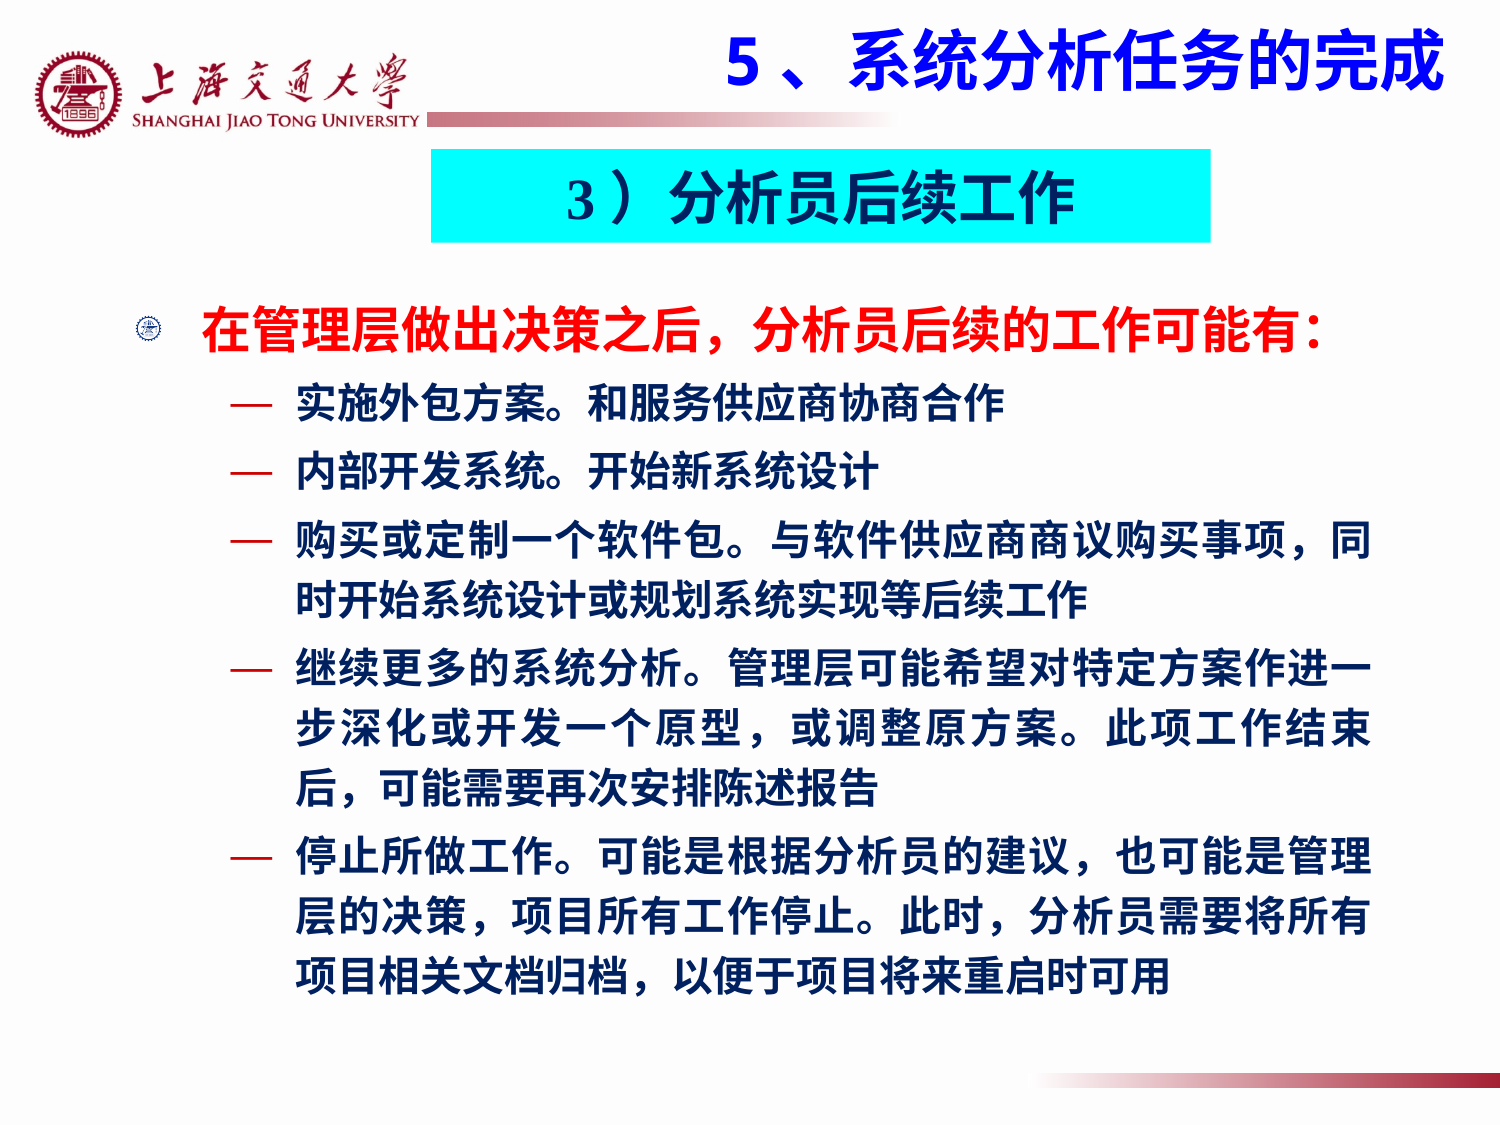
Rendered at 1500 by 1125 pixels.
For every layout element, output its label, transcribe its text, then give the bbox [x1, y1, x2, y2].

text_box 3）分析员后续工作 [431, 149, 1211, 243]
title 5、系统分析任务的完成 [0, 12, 1459, 126]
picture [0, 0, 1500, 1125]
list 在管理层做出决策之后，分析员后续的工作可能有： 实施外包方案。和服务供应商协商合作 内部开发系统。开始新系统设计 购买或定制一个软件包。与软件供应商商议购买事项，同时开始系统设计或规划系统实现等后续工作 继续更多的系统分析。管理层可能希望对特定方案作进一步深化或开发一个原型，或调整原方案。此项工作结束后，可能需要再次安排陈述报告 停止所做工作。可能是根据分析员的建议，也可能是管理层的决策，项目所有工作停止。此时，分析员需要将所有项目相关文档归档，以便于项目将来重启时可用 [112, 278, 1388, 1071]
